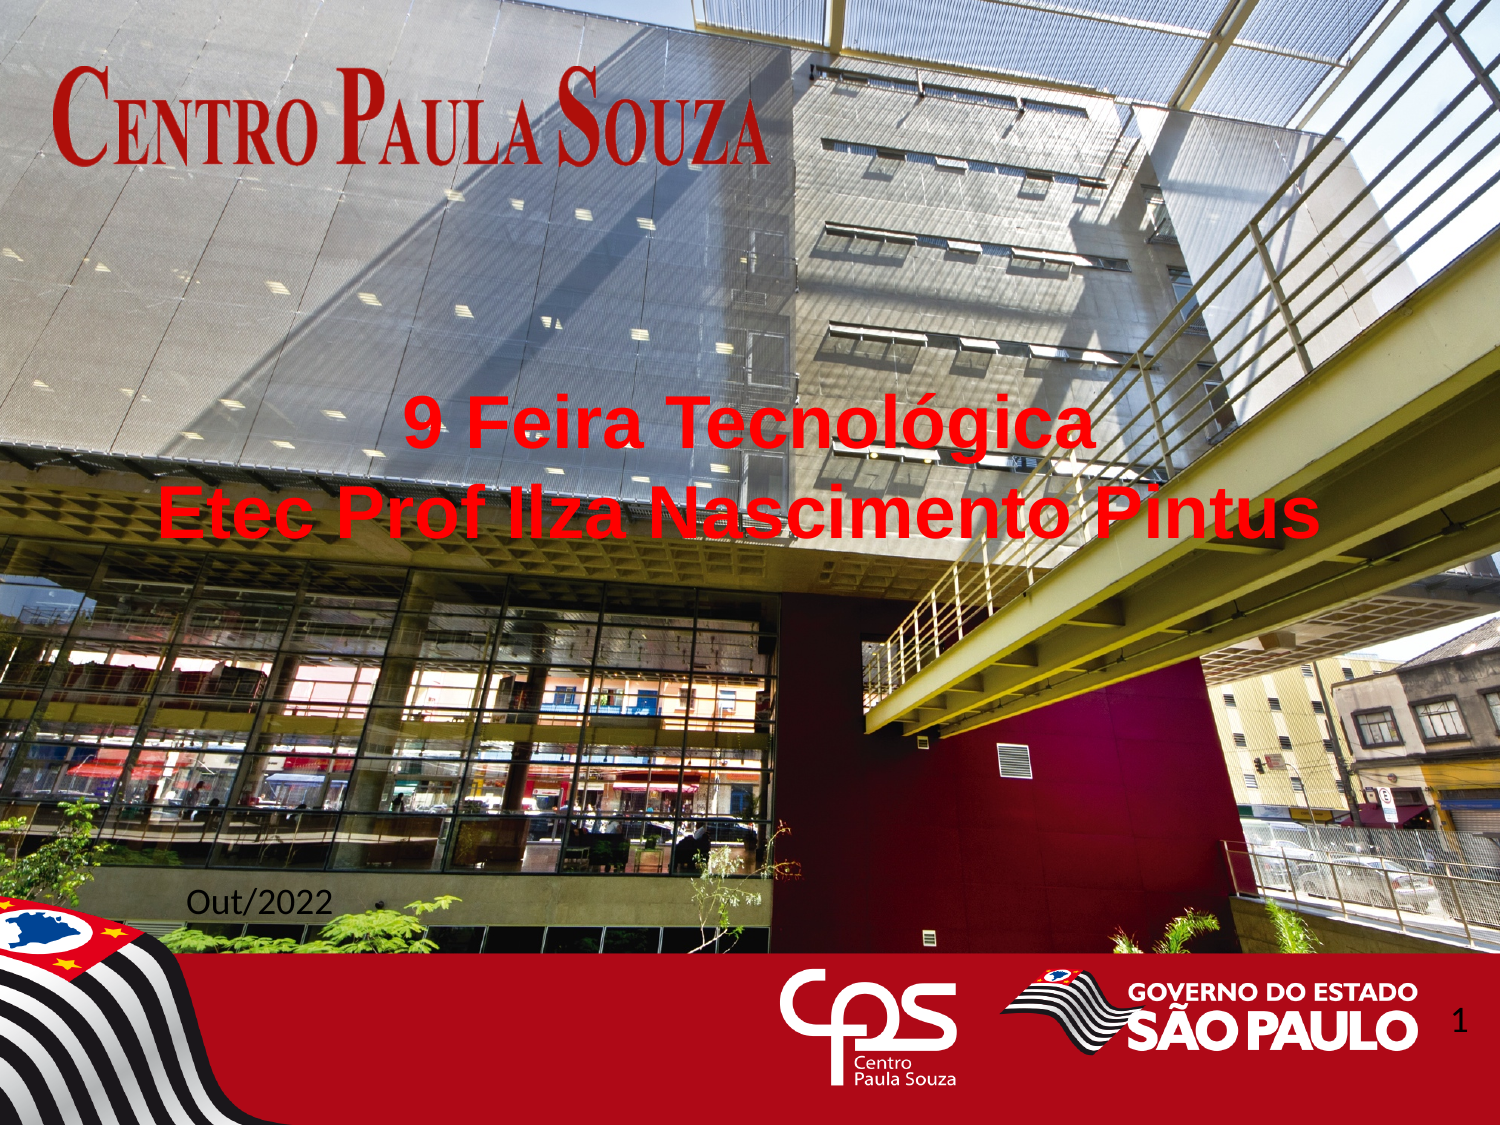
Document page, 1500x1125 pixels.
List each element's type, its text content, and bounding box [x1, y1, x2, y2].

text_box 9 Feira Tecnológica Etec Prof Ilza Nascimento Pintus [91, 365, 1409, 561]
text_box Out/2022 [171, 869, 573, 930]
text_box 1 [1435, 987, 1500, 1048]
picture [0, 0, 1500, 1125]
